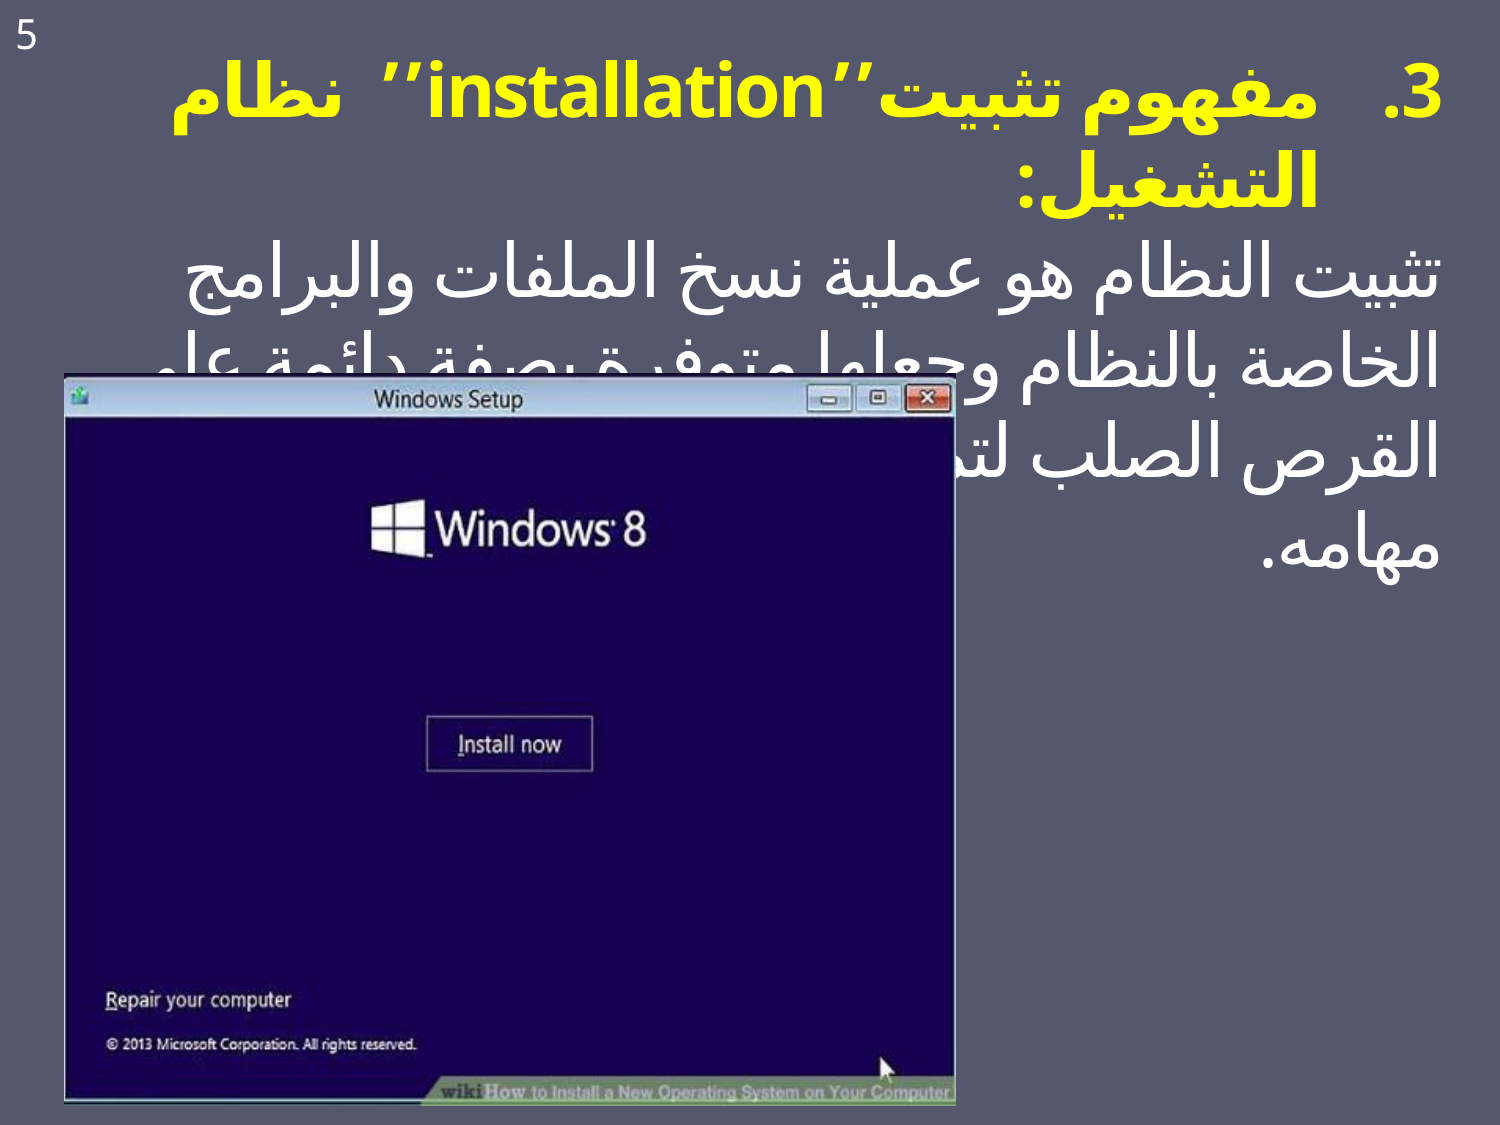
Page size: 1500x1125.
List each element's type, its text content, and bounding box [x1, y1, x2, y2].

text_box مفهوم تثبيت’’installation’’ نظام التشغيل: تثبيت النظام هو عملية نسخ الملفات والبرامج الخاصة بالنظام وجعلها متوفرة بصفة دائمة على القرص الصلب لتمكين الحاسوب من القيام بجميع مهامه. [29, 35, 1459, 590]
picture [64, 373, 956, 1107]
text_box 5 [0, 0, 94, 71]
